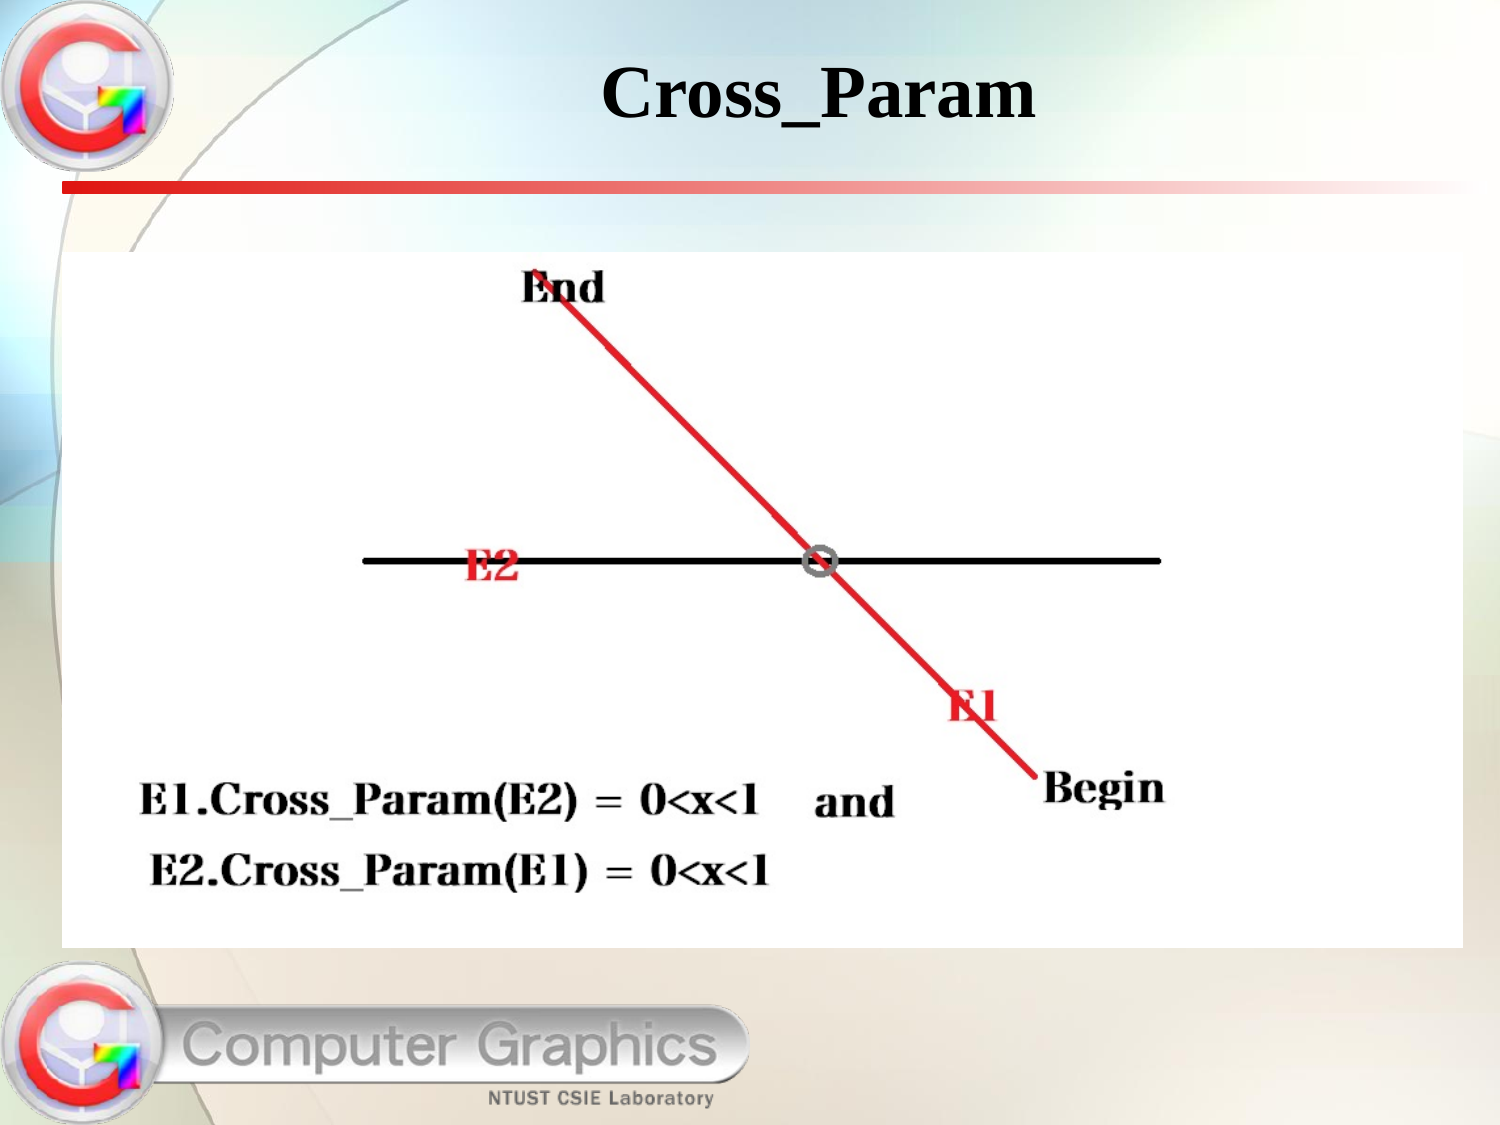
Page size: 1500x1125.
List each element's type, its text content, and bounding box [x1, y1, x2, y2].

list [62, 252, 1463, 948]
picture [0, 0, 1500, 1125]
title Cross_Param [174, 24, 1463, 150]
